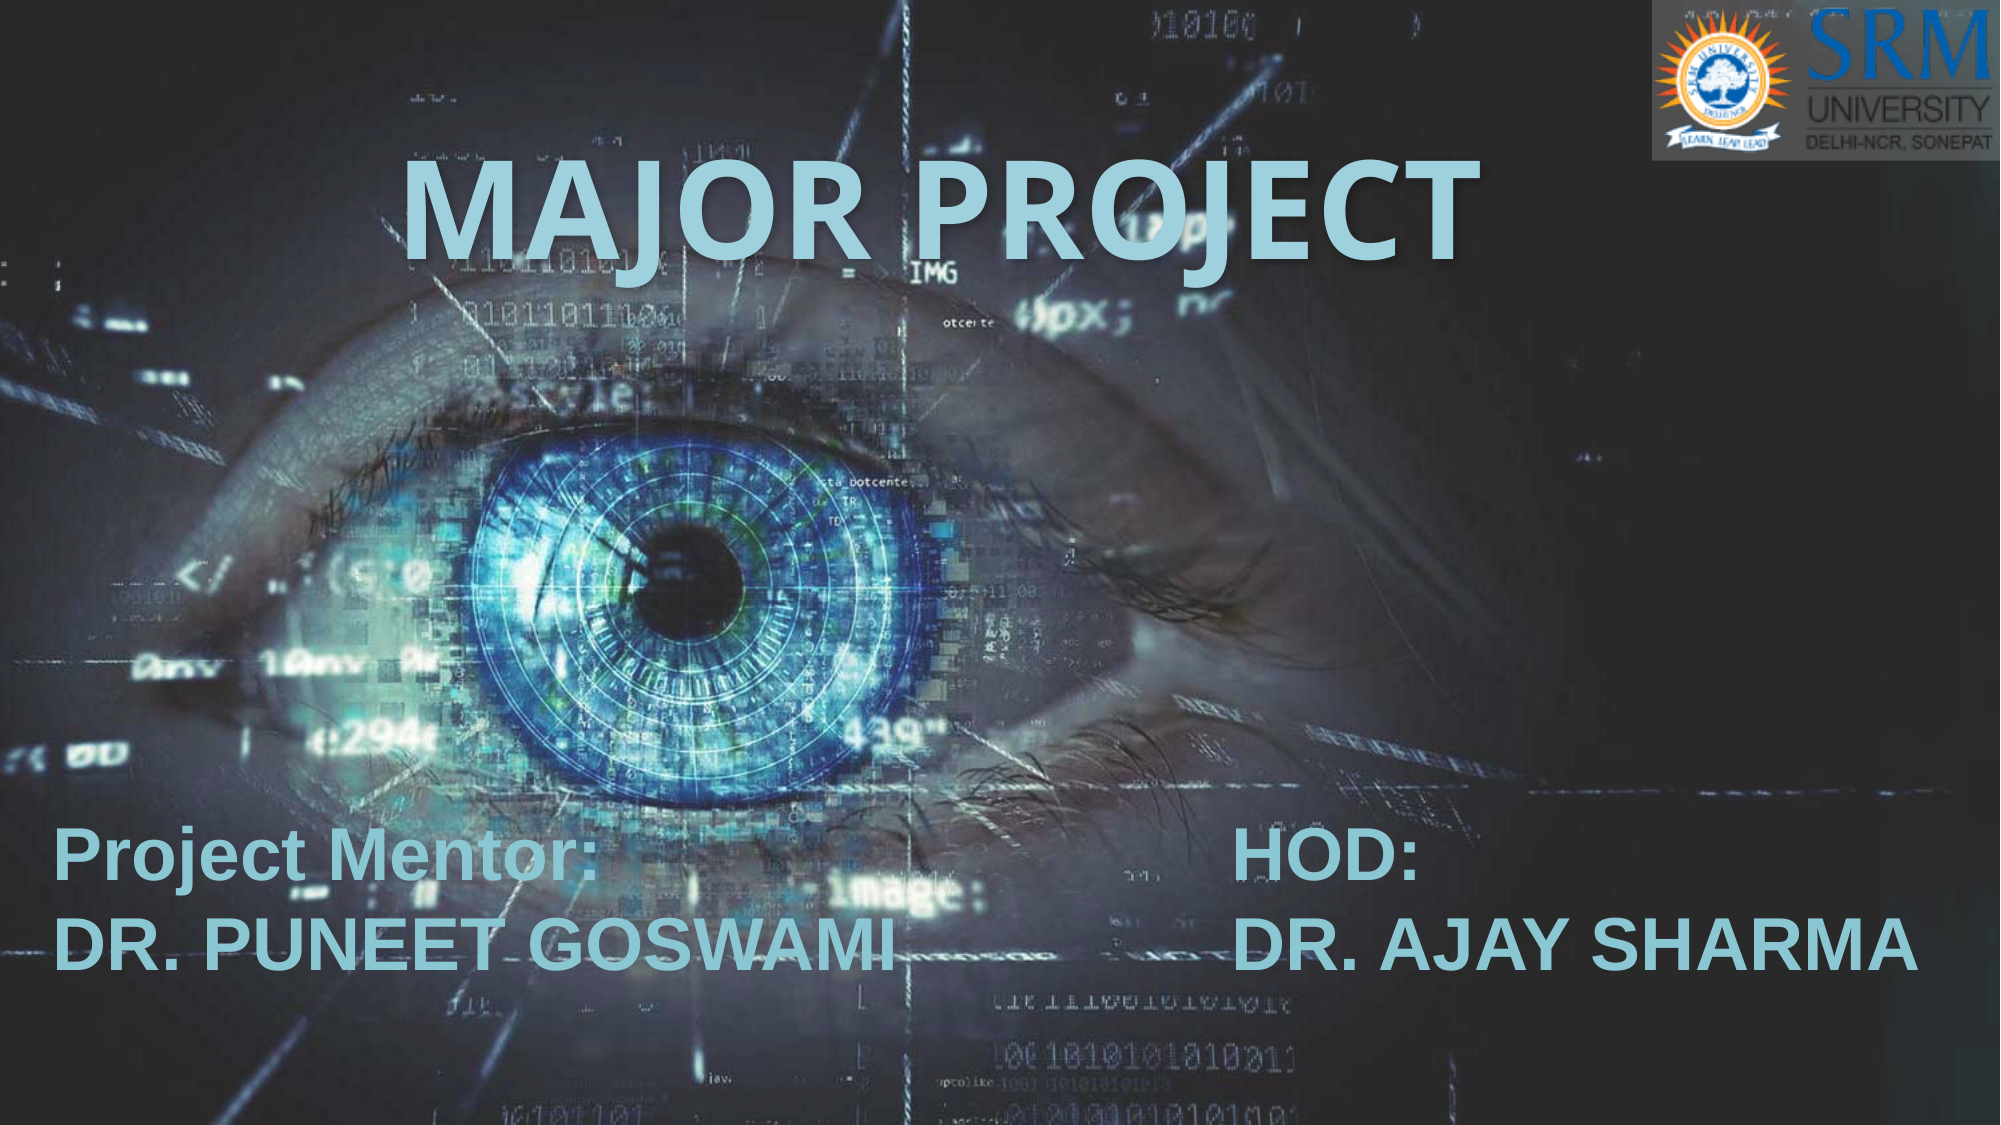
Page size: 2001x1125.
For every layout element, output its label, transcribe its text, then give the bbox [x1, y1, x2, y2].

text_box [0, 0, 2000, 1125]
picture [1651, 0, 2000, 161]
text_box Project Mentor: DR. PUNEET GOSWAMI [37, 798, 1053, 993]
text_box MAJOR PROJECT [171, 69, 1709, 340]
text_box HOD: DR. AJAY SHARMA [1216, 798, 2000, 993]
